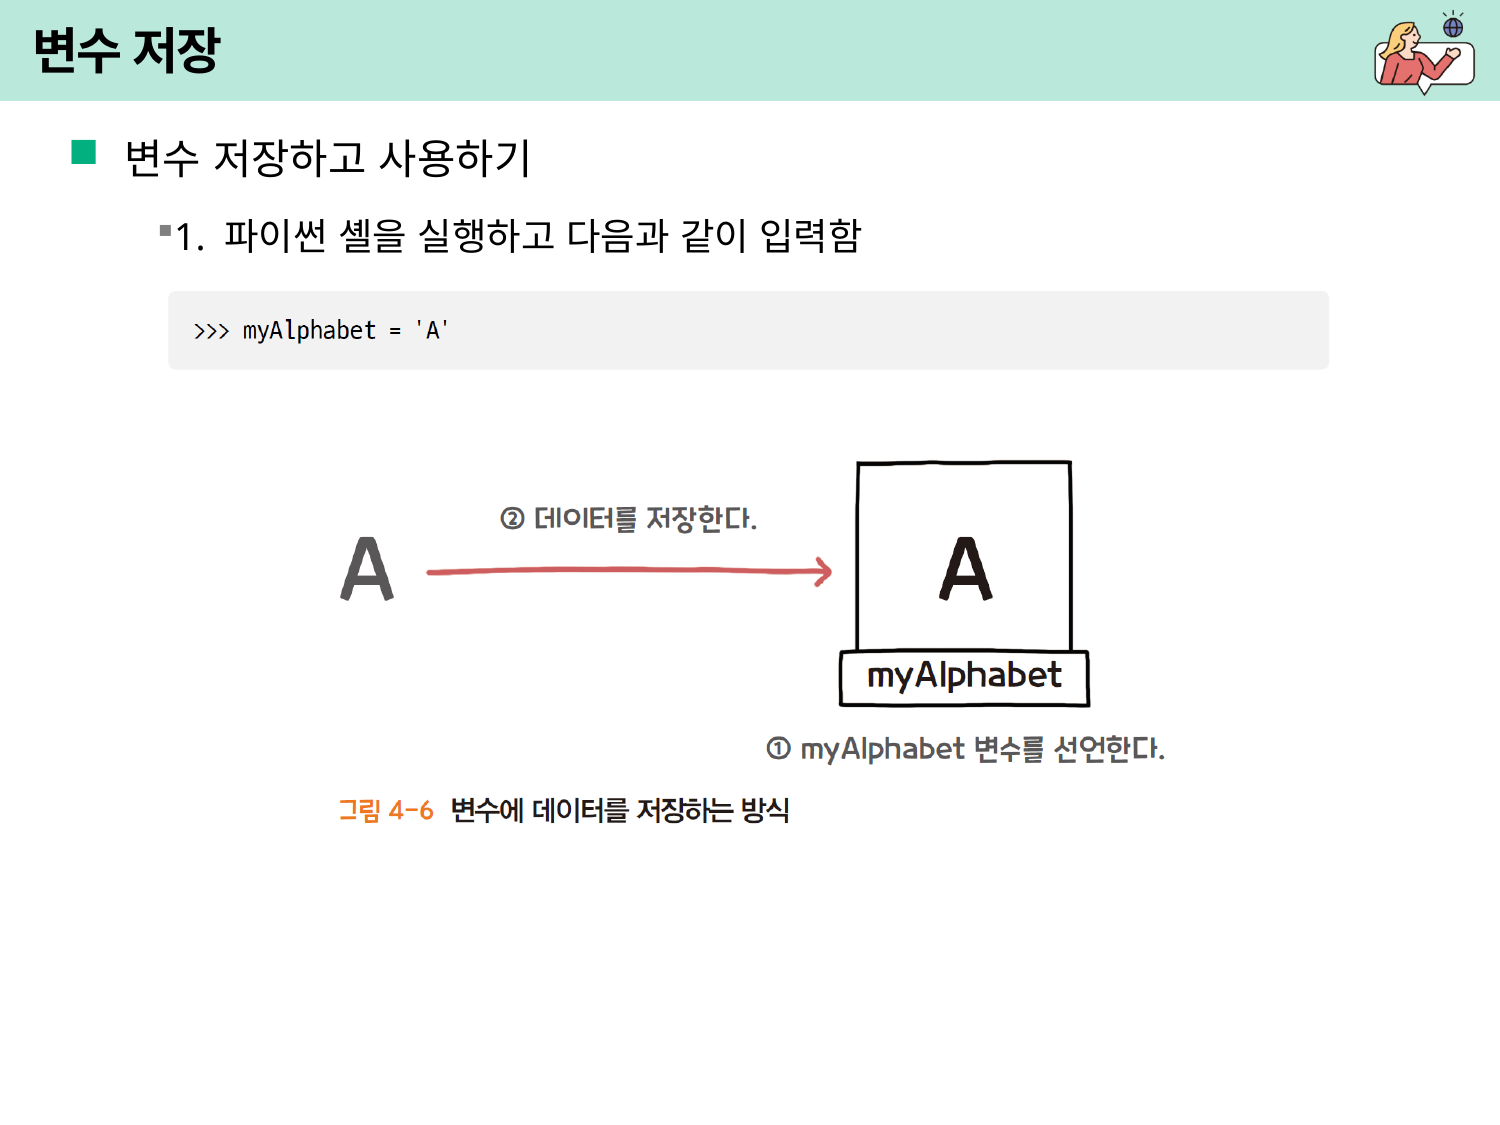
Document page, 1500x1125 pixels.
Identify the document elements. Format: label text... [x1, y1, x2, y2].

picture [333, 455, 1167, 824]
picture [165, 289, 1335, 375]
title 변수 저장 [17, 10, 1295, 89]
list 변수 저장하고 사용하기 1. 파이썬 셸을 실행하고 다음과 같이 입력함 [53, 125, 1425, 1005]
picture [1359, 0, 1500, 97]
